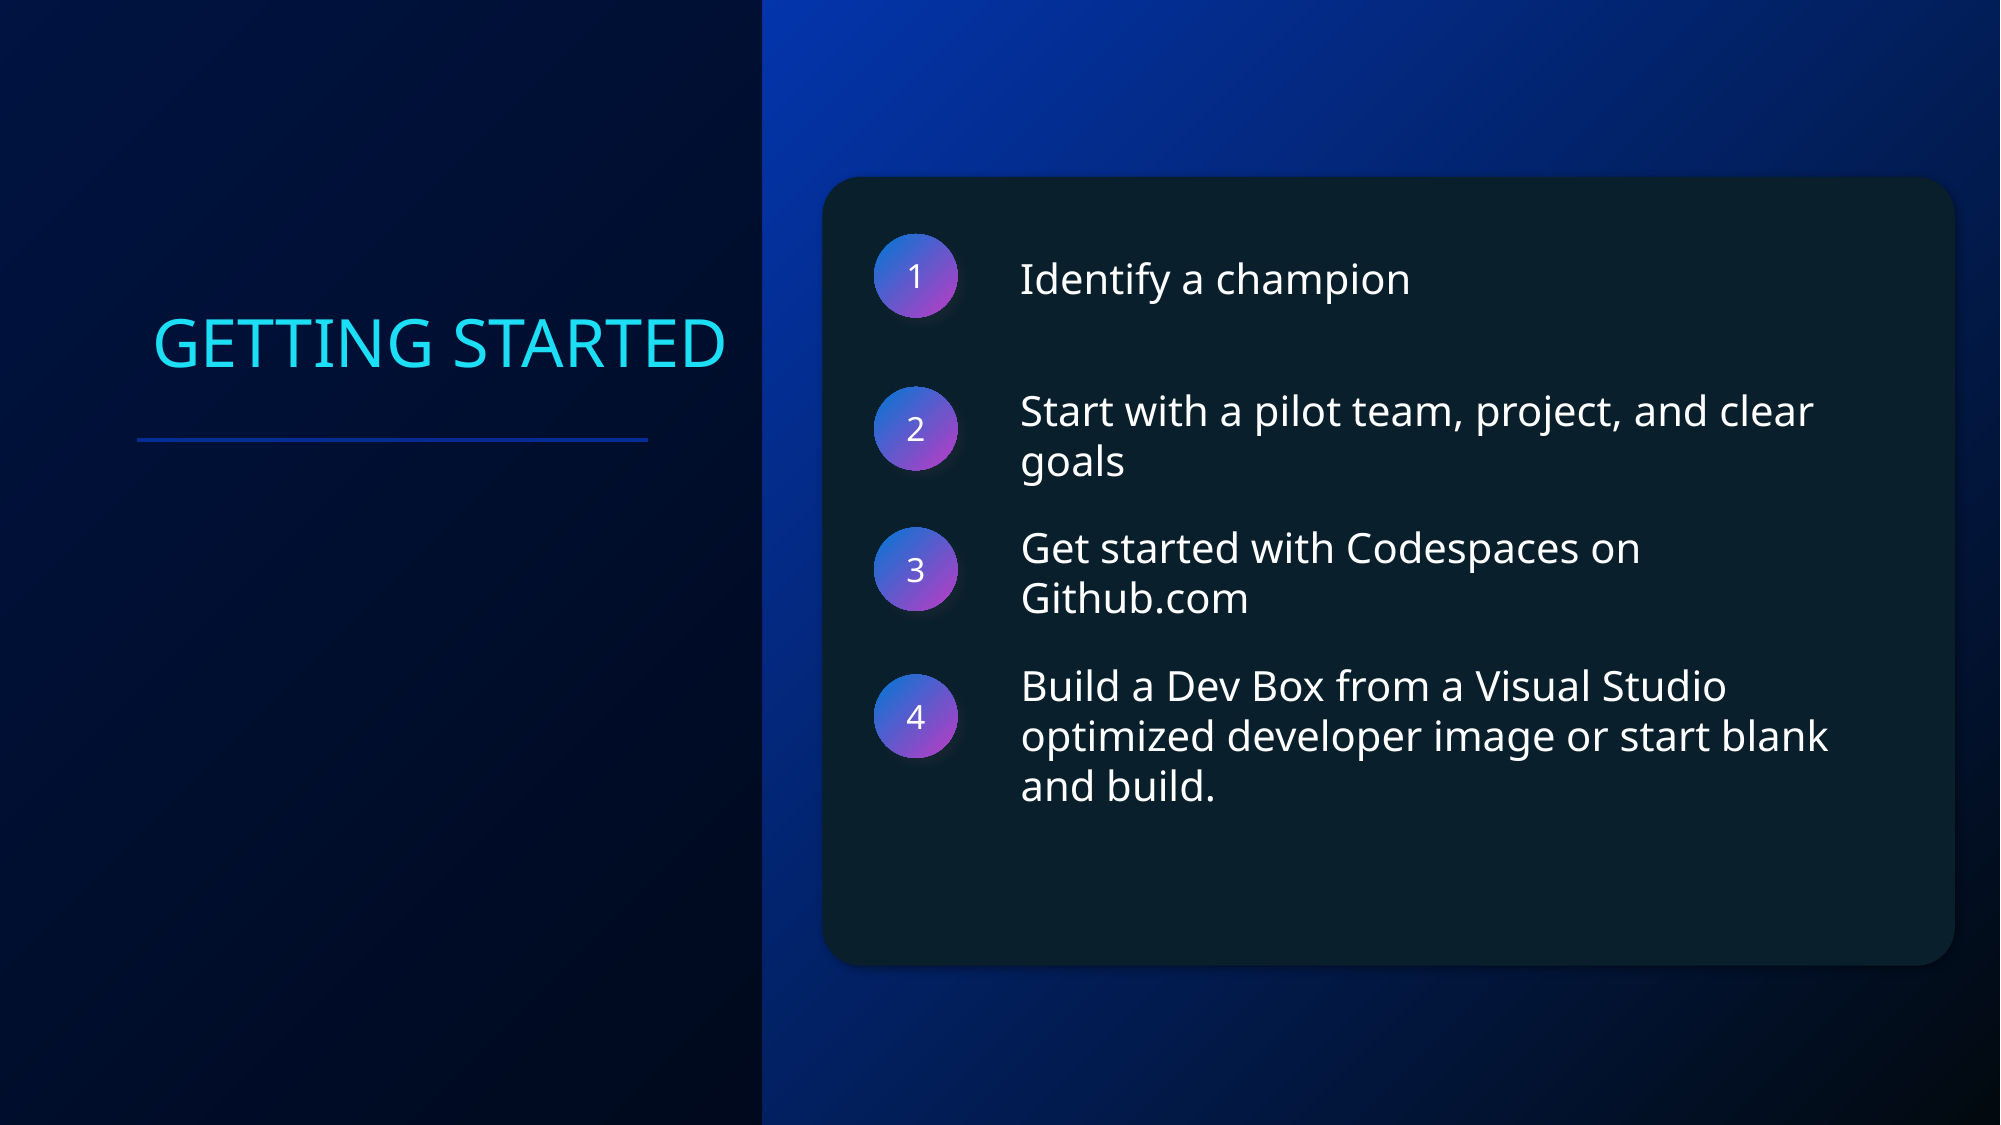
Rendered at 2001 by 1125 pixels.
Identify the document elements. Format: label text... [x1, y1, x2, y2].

text_box 4 [874, 674, 958, 758]
text_box 3 [874, 527, 958, 611]
title Getting started [137, 28, 750, 390]
text_box Build a Dev Box from a Visual Studio optimized developer image or start blank and build. [1005, 651, 1891, 817]
text_box Get started with Codespaces on Github.com [1005, 514, 1891, 630]
text_box [821, 176, 1956, 967]
text_box Identify a champion [1005, 245, 1891, 311]
text_box 1 [874, 233, 958, 318]
text_box Start with a pilot team, project, and clear goals [1005, 377, 1891, 492]
text_box 2 [874, 386, 958, 471]
